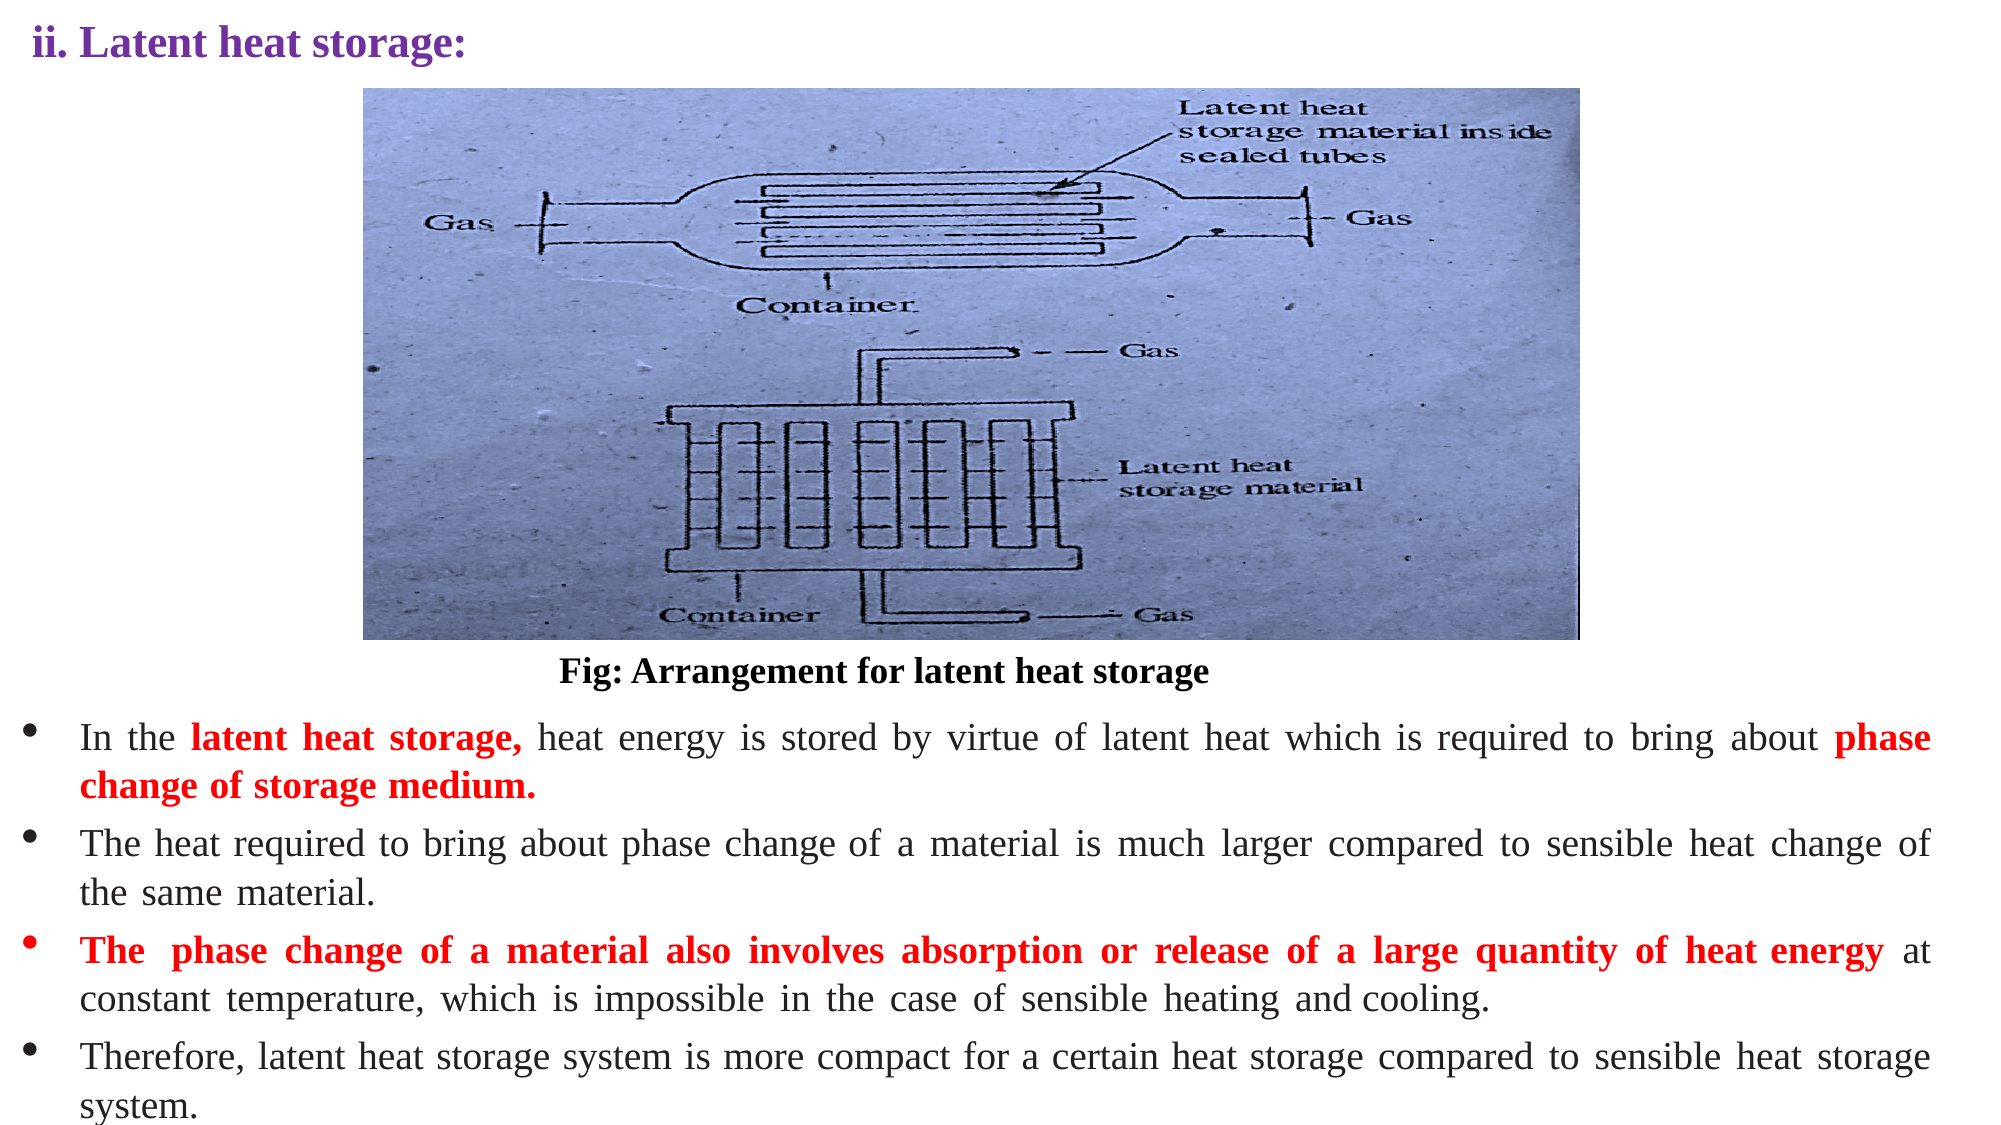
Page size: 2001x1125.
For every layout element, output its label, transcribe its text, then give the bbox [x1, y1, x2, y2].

text_box In the latent heat storage, heat energy is stored by virtue of latent heat which is required to bring about phase change of storage medium. The heat required to bring about phase change of a material is much larger compared to sensible heat change of the same material. The phase change of a material also involves absorption or release of a large quantity of heat energy at constant temperature, which is impossible in the case of sensible heating and cooling. Therefore, latent heat storage system is more compact for a certain heat storage compared to sensible heat storage system. [8, 702, 1992, 1125]
text_box ii. Latent heat storage: [17, 0, 1017, 74]
picture [363, 88, 1580, 640]
text_box Fig: Arrangement for latent heat storage [384, 640, 1385, 699]
